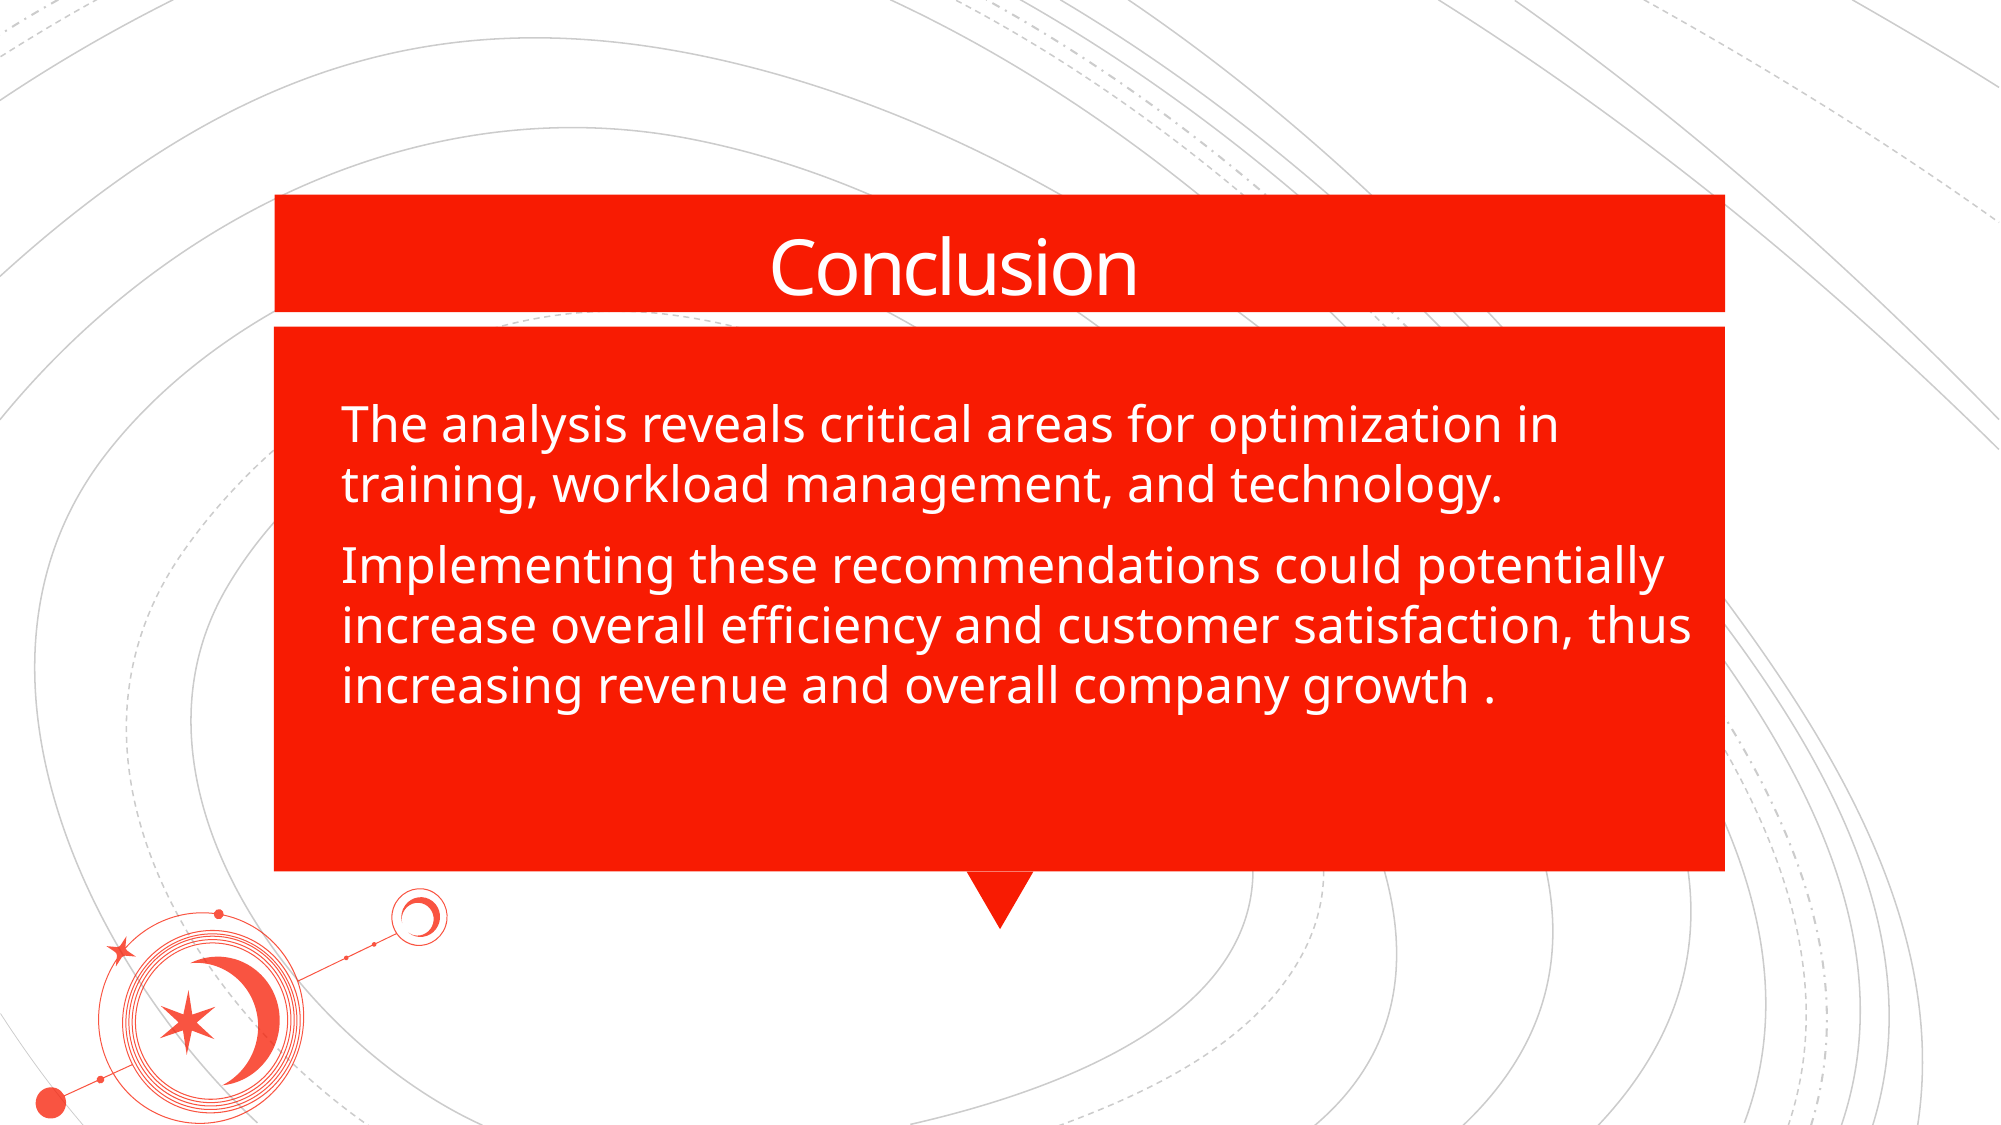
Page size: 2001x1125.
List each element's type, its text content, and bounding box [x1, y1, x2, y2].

title Conclusion [243, 197, 1667, 311]
subtitle The analysis reveals critical areas for optimization in training, workload management, and technology. Implementing these recommendations could potentially increase overall efficiency and customer satisfaction, thus increasing revenue and overall company growth . [326, 392, 1750, 917]
text_box [35, 888, 448, 1124]
